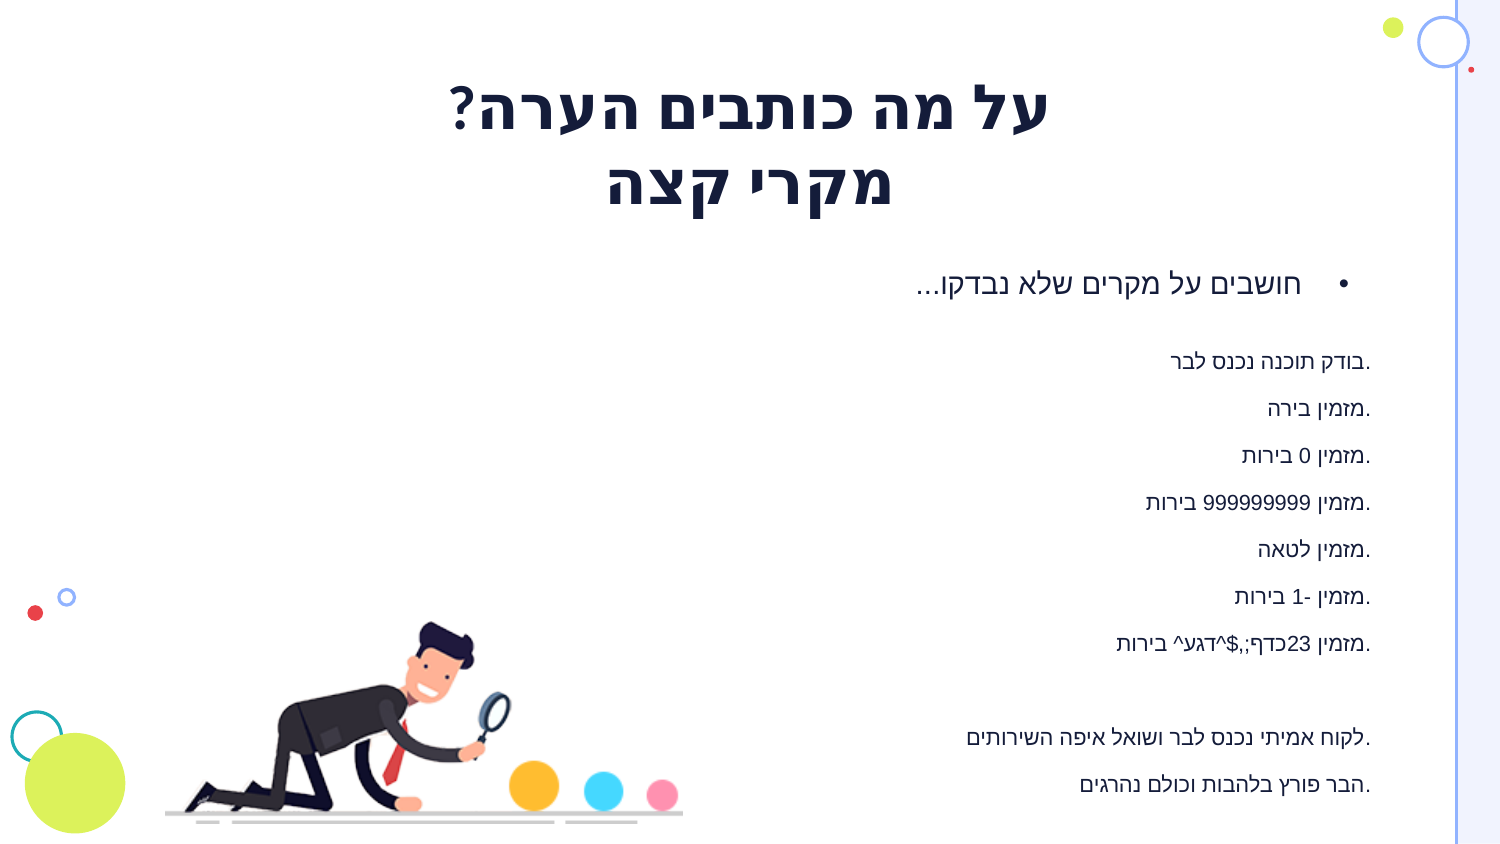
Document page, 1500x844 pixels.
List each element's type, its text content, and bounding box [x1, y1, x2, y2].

list חושבים על מקרים שלא נבדקו... בודק תוכנה נכנס לבר. מזמין בירה. מזמין 0 בירות. מזמין 999999999 בירות. מזמין לטאה. מזמין -1 בירות. מזמין 23כדף;,$^דגע^ בירות. לקוח אמיתי נכנס לבר ושואל איפה השירותים. הבר פורץ בלהבות וכולם נהרגים. [485, 265, 1371, 777]
picture [164, 621, 683, 824]
title על מה כותבים הערה? מקרי קצה [88, 66, 1412, 176]
